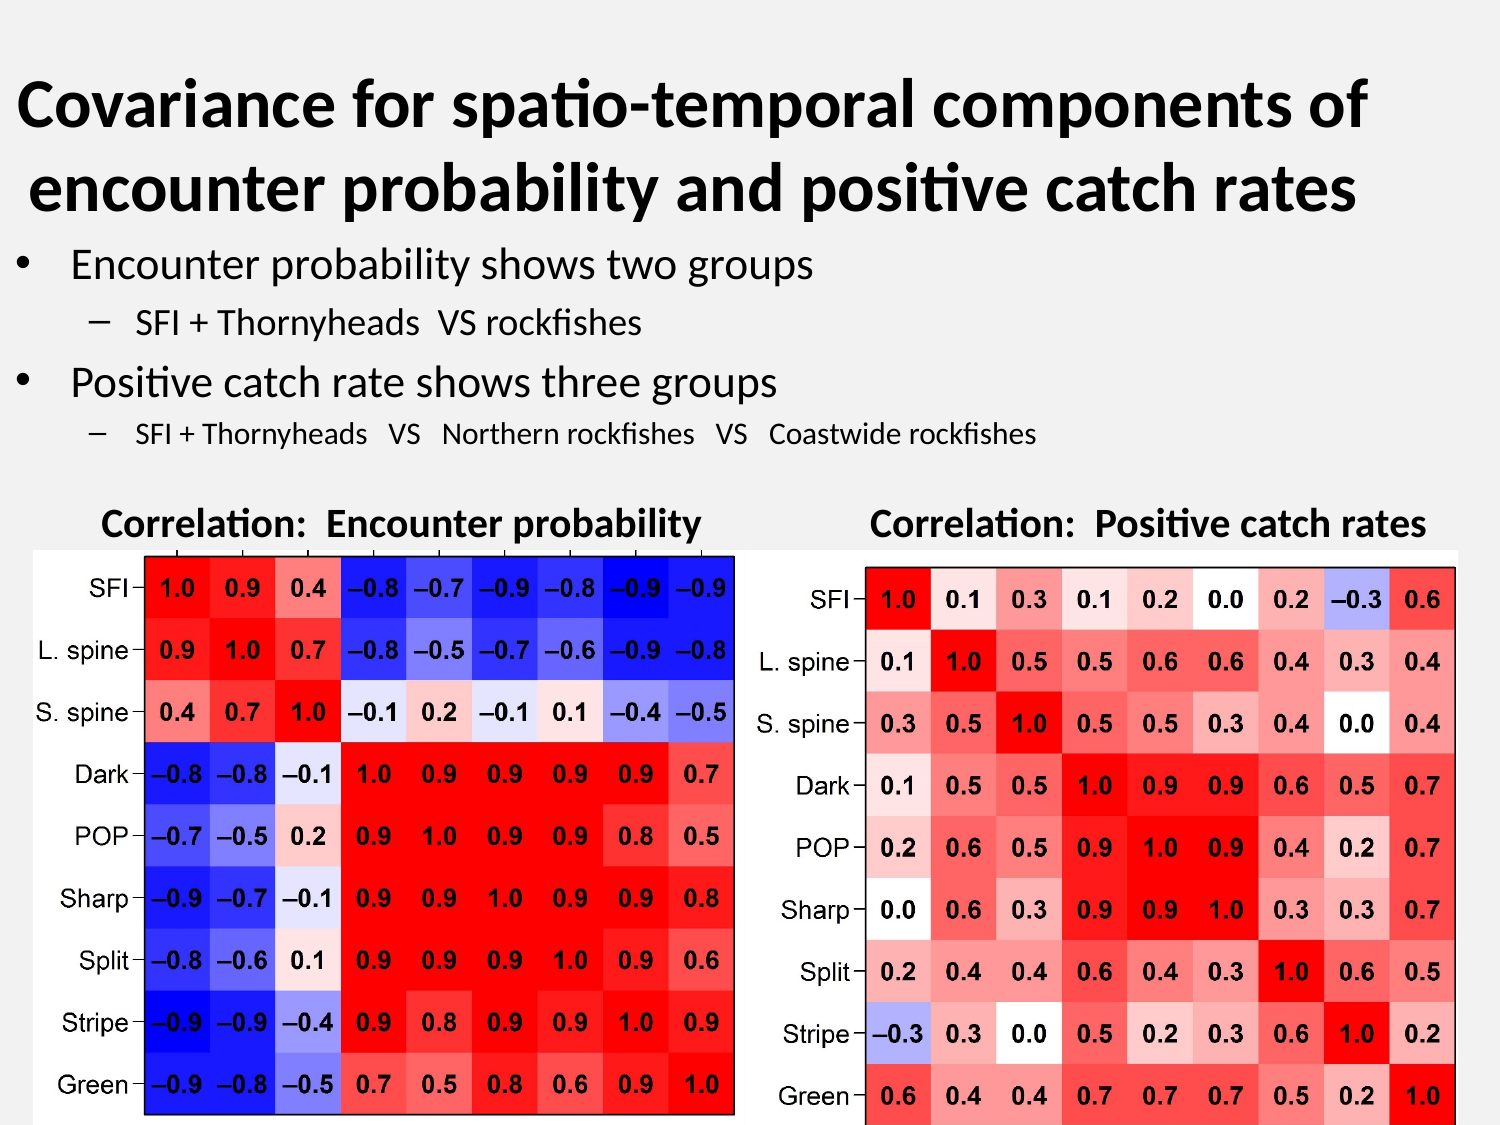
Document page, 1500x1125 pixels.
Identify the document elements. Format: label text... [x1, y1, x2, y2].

text_box Correlation: Positive catch rates [798, 488, 1499, 554]
text_box Correlation: Encounter probability [51, 488, 752, 549]
list Covariance for spatio-temporal components of encounter probability and positive catch rates Encounter probability shows two groups SFI + Thornyheads VS rockfishes Positive catch rate shows three groups SFI + Thornyheads VS Northern rockfishes VS Coastwide rockfishes [0, 50, 1388, 475]
picture [32, 550, 1459, 1125]
